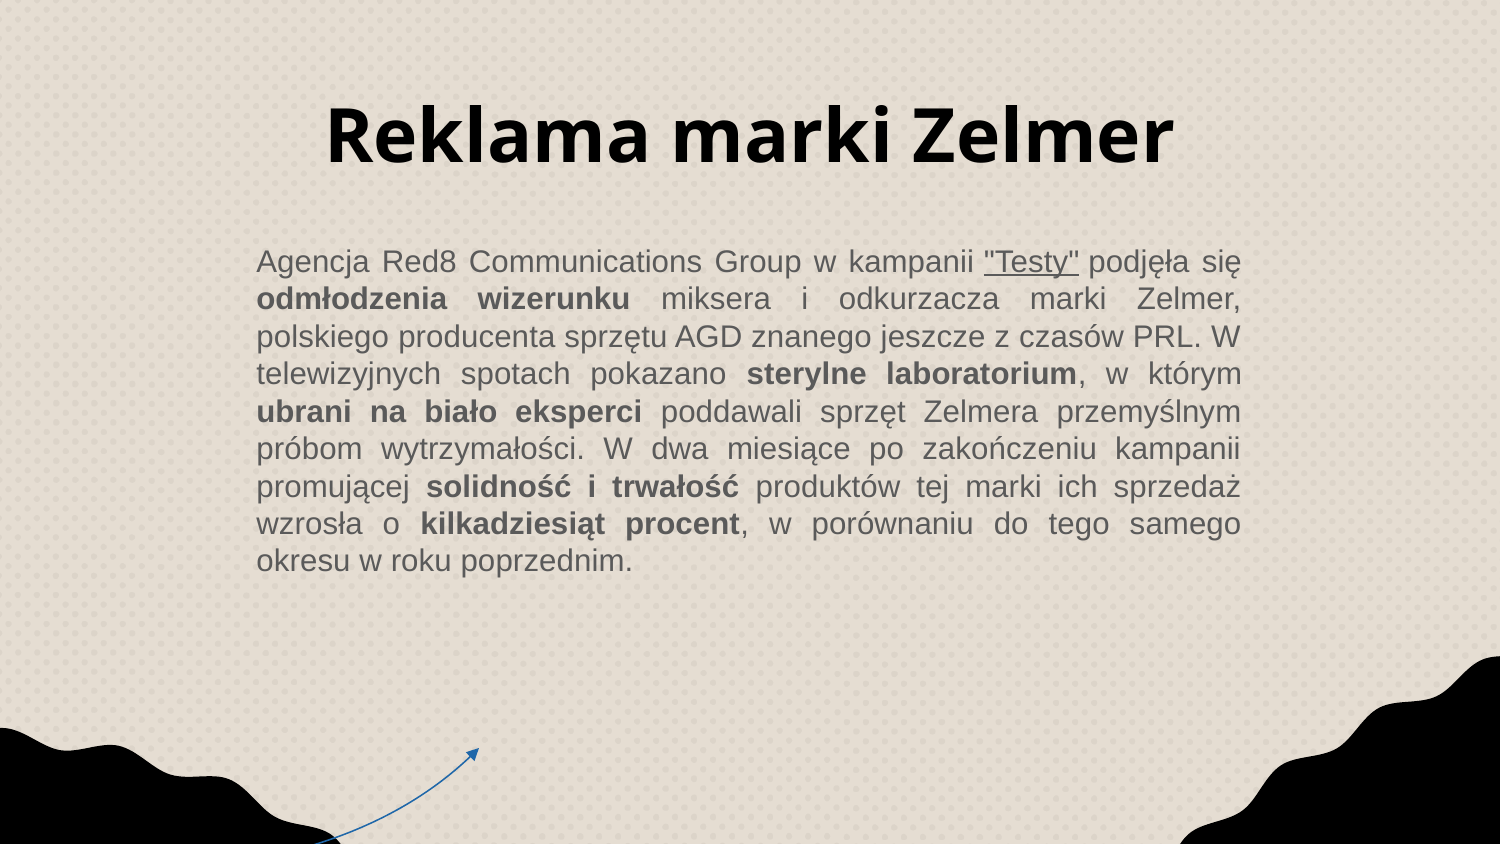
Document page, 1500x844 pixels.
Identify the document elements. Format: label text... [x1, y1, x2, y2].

title Reklama marki Zelmer [117, 72, 1383, 168]
text_box Agencja Red8 Communications Group w kampanii "Testy" podjęła się odmłodzenia wizerunku miksera i odkurzacza marki Zelmer, polskiego producenta sprzętu AGD znanego jeszcze z czasów PRL. W telewizyjnych spotach pokazano sterylne laboratorium, w którym ubrani na biało eksperci poddawali sprzęt Zelmera przemyślnym próbom wytrzymałości. W dwa miesiące po zakończeniu kampanii promującej solidność i trwałość produktów tej marki ich sprzedaż wzrosła o kilkadziesiąt procent, w porównaniu do tego samego okresu w roku poprzednim. [241, 233, 1258, 586]
